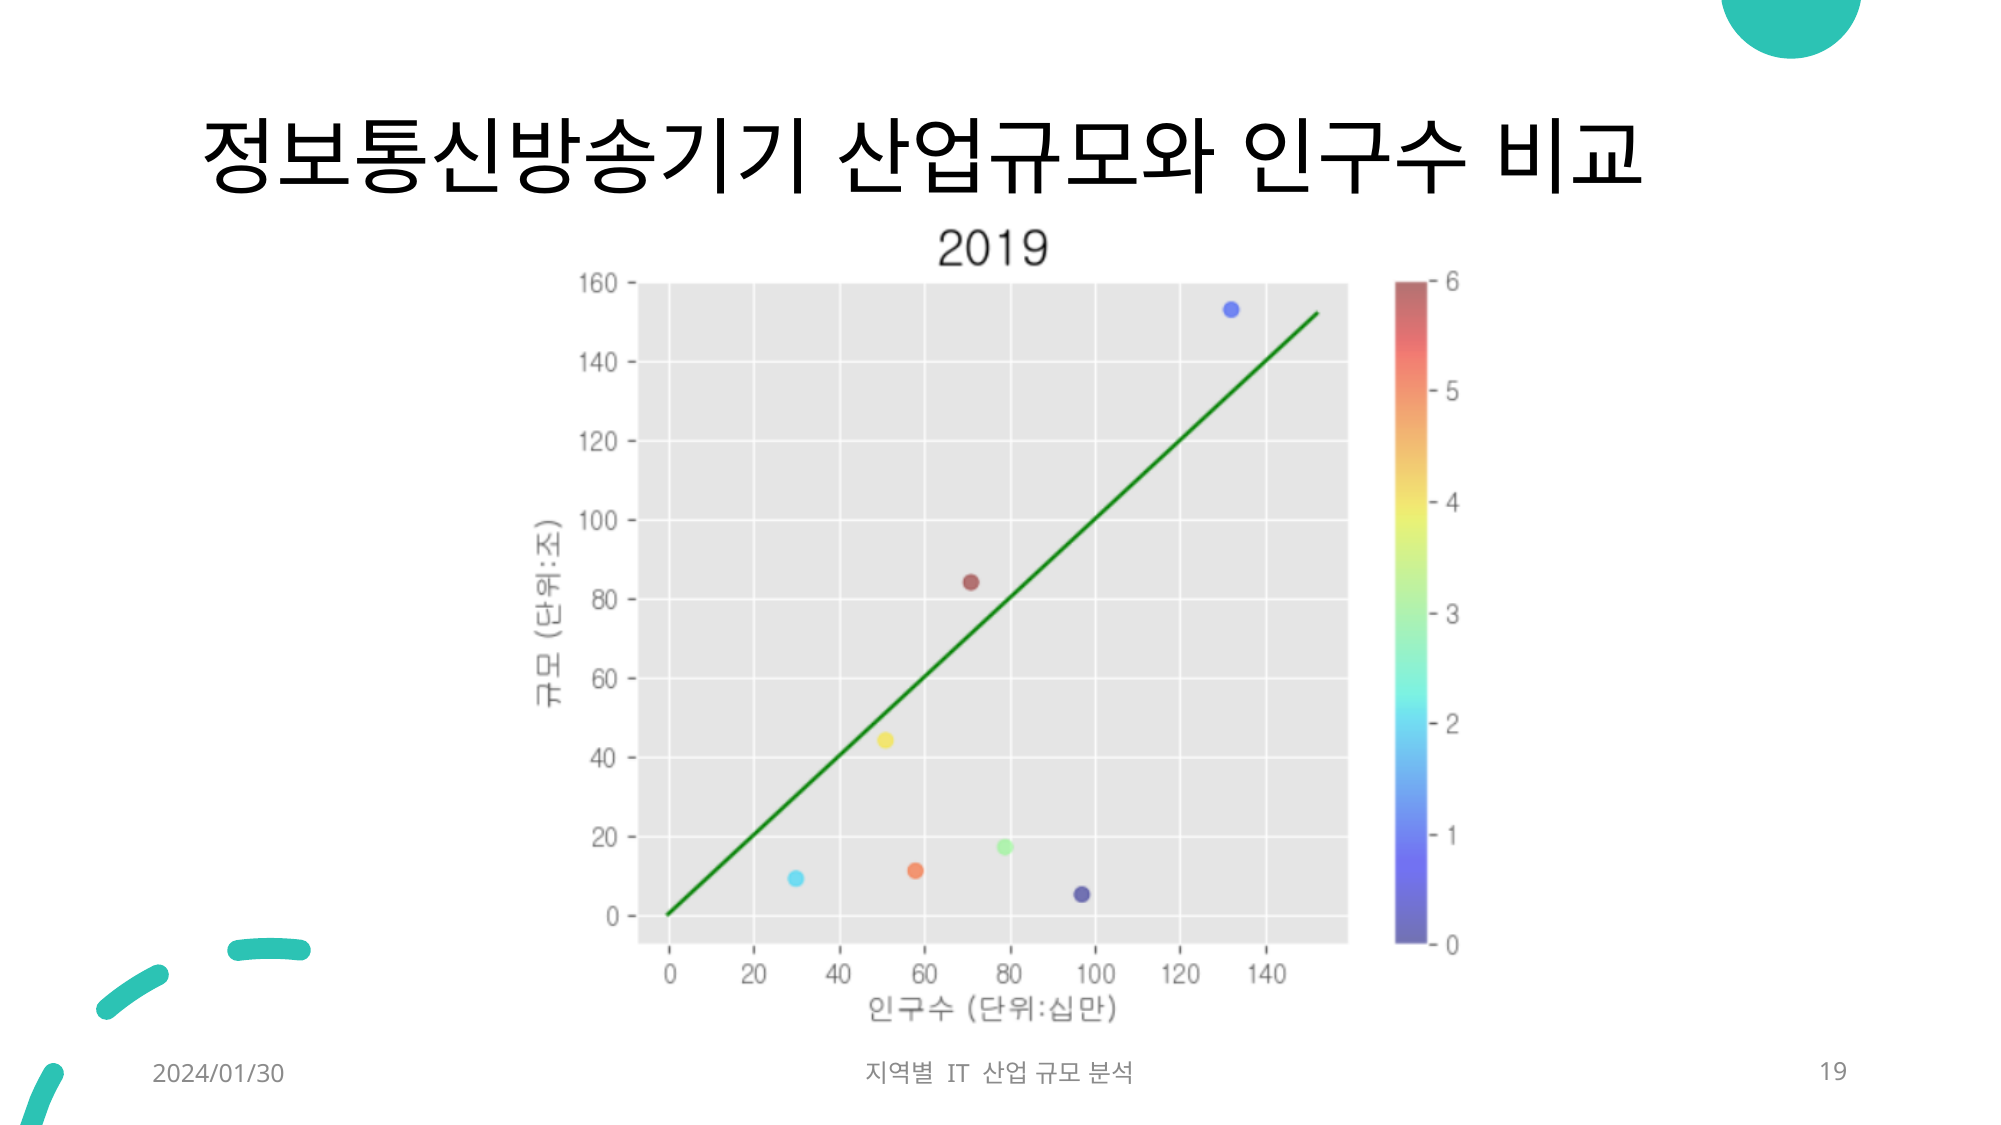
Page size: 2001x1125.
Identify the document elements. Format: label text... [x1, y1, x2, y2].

footer 지역별 IT 산업 규모 분석 [662, 1047, 1338, 1103]
picture [508, 206, 1492, 1047]
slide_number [137, 1042, 588, 1103]
title 정보통신방송기기 산업규모와 인구수 비교 [137, 49, 1863, 267]
slide_number 19 [1412, 1042, 1863, 1103]
